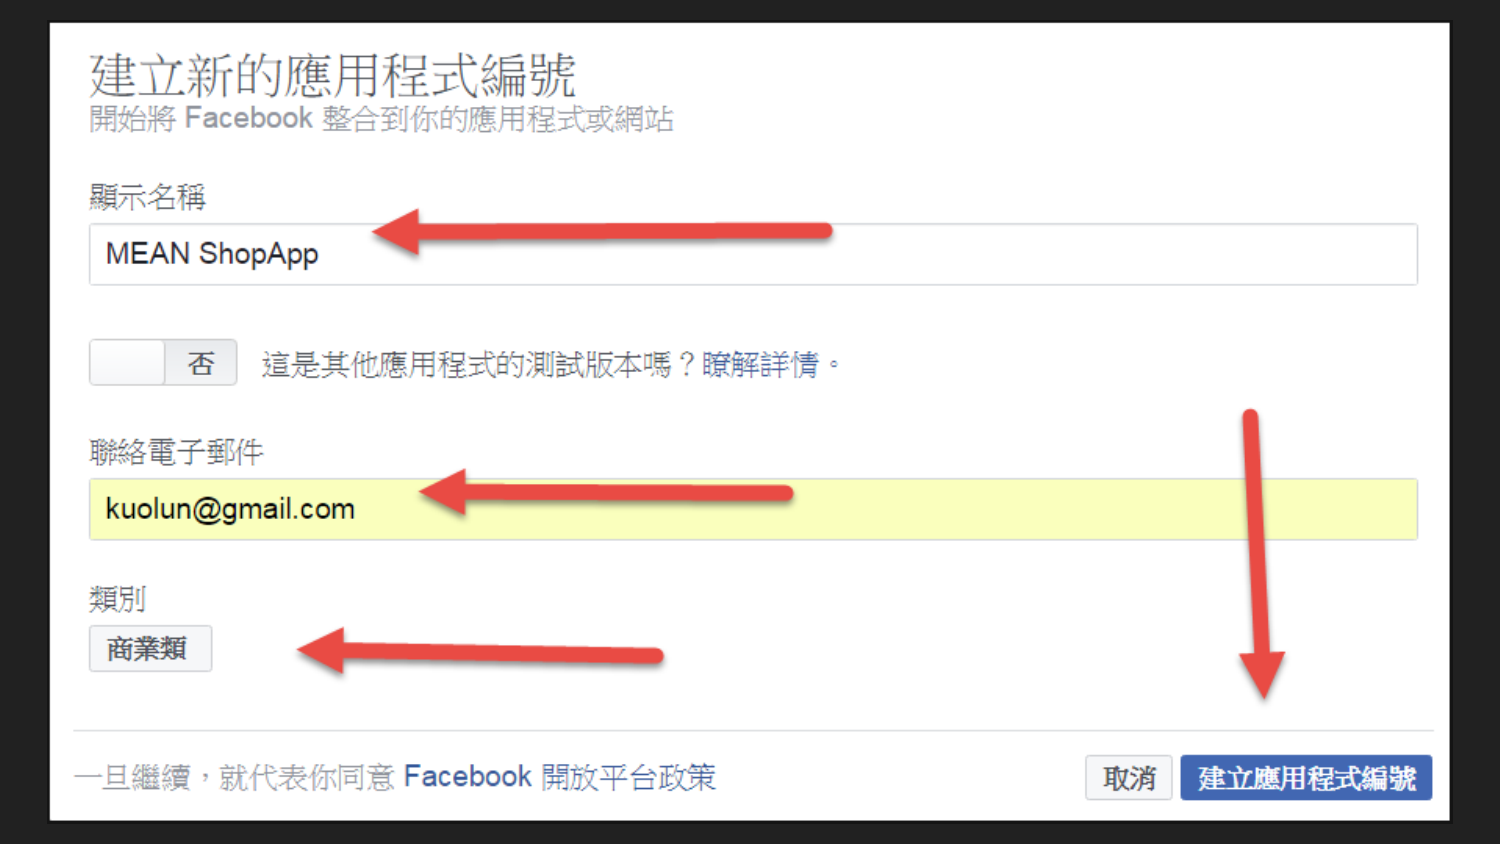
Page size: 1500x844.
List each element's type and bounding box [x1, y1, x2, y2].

picture [47, 19, 1453, 824]
